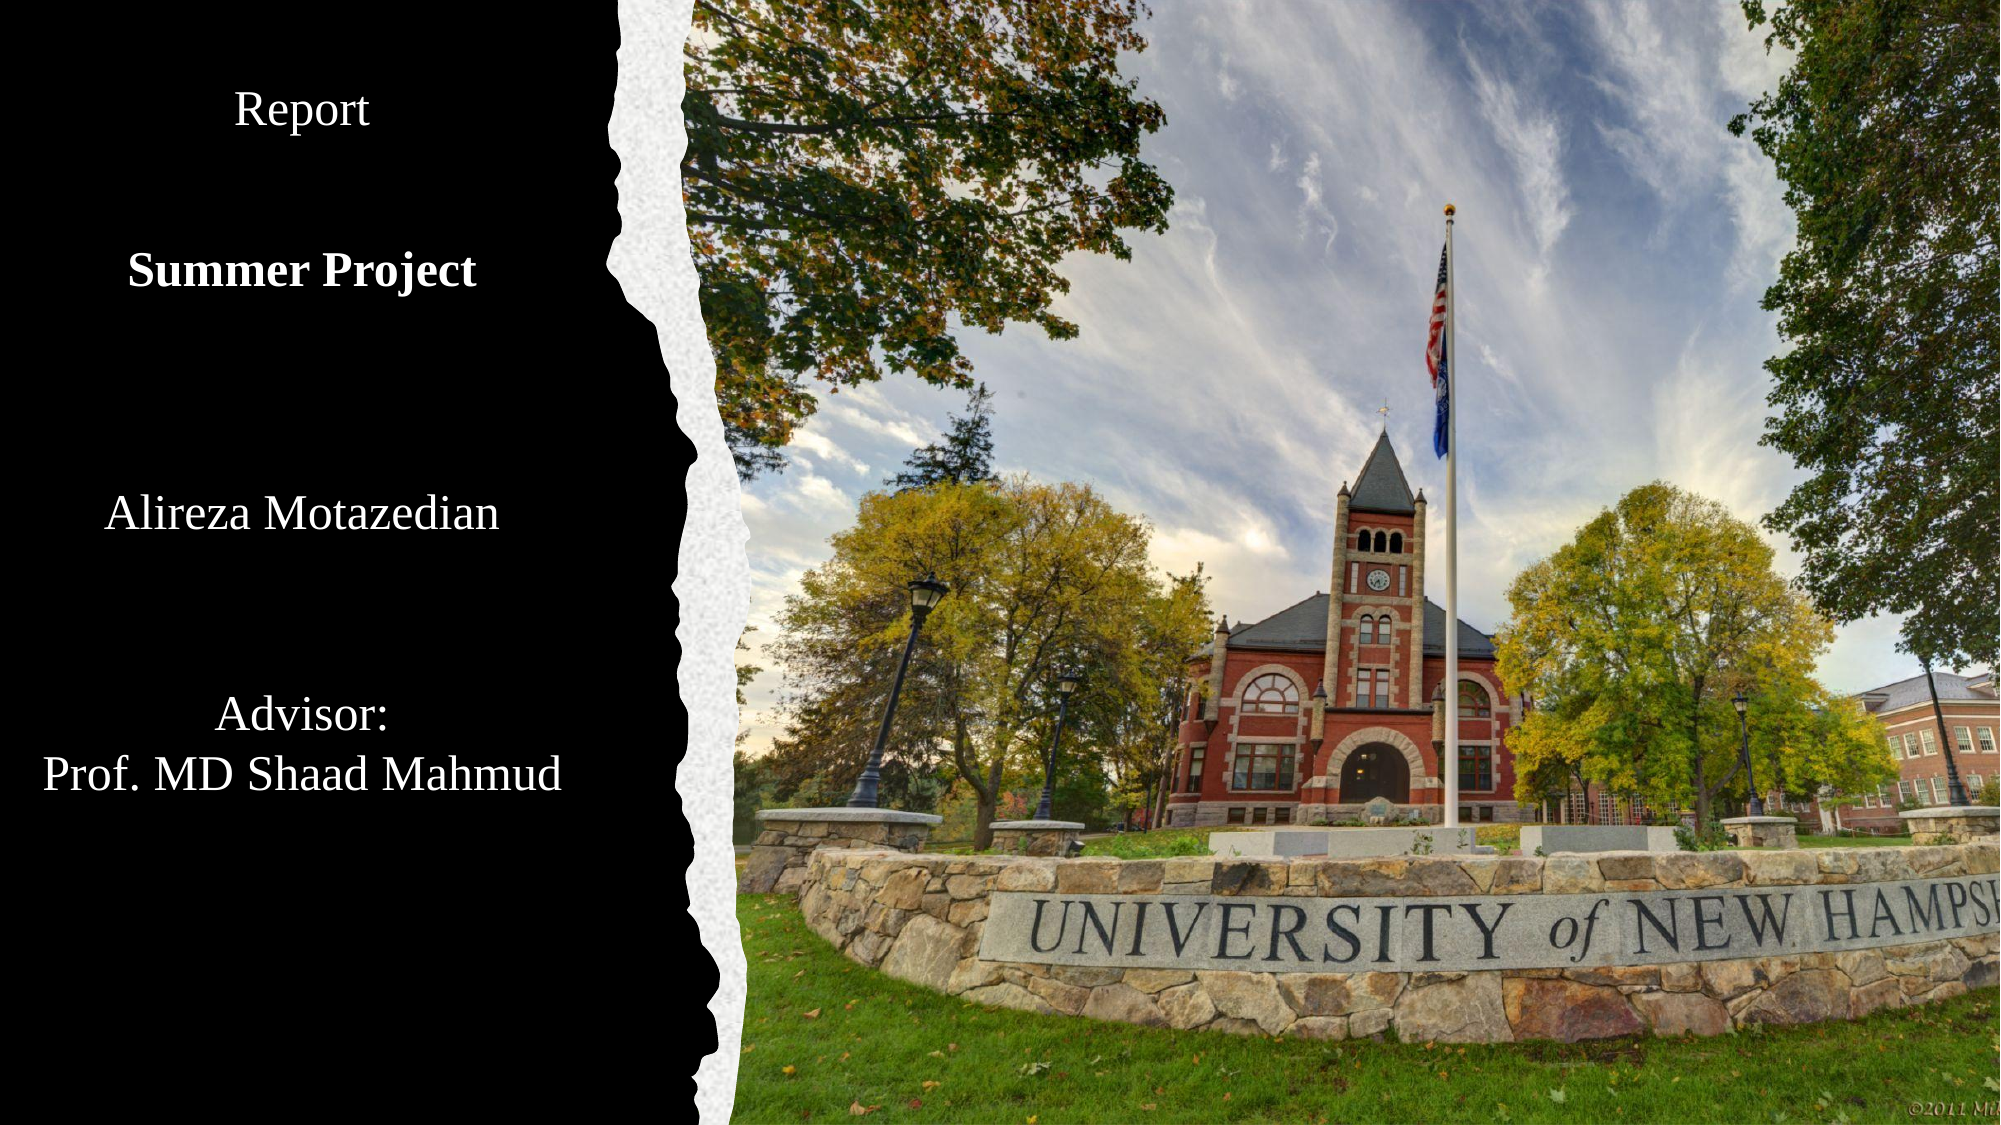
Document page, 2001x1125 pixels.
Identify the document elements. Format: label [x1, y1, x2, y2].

picture [752, 0, 2000, 1125]
text_box [0, 0, 752, 1125]
